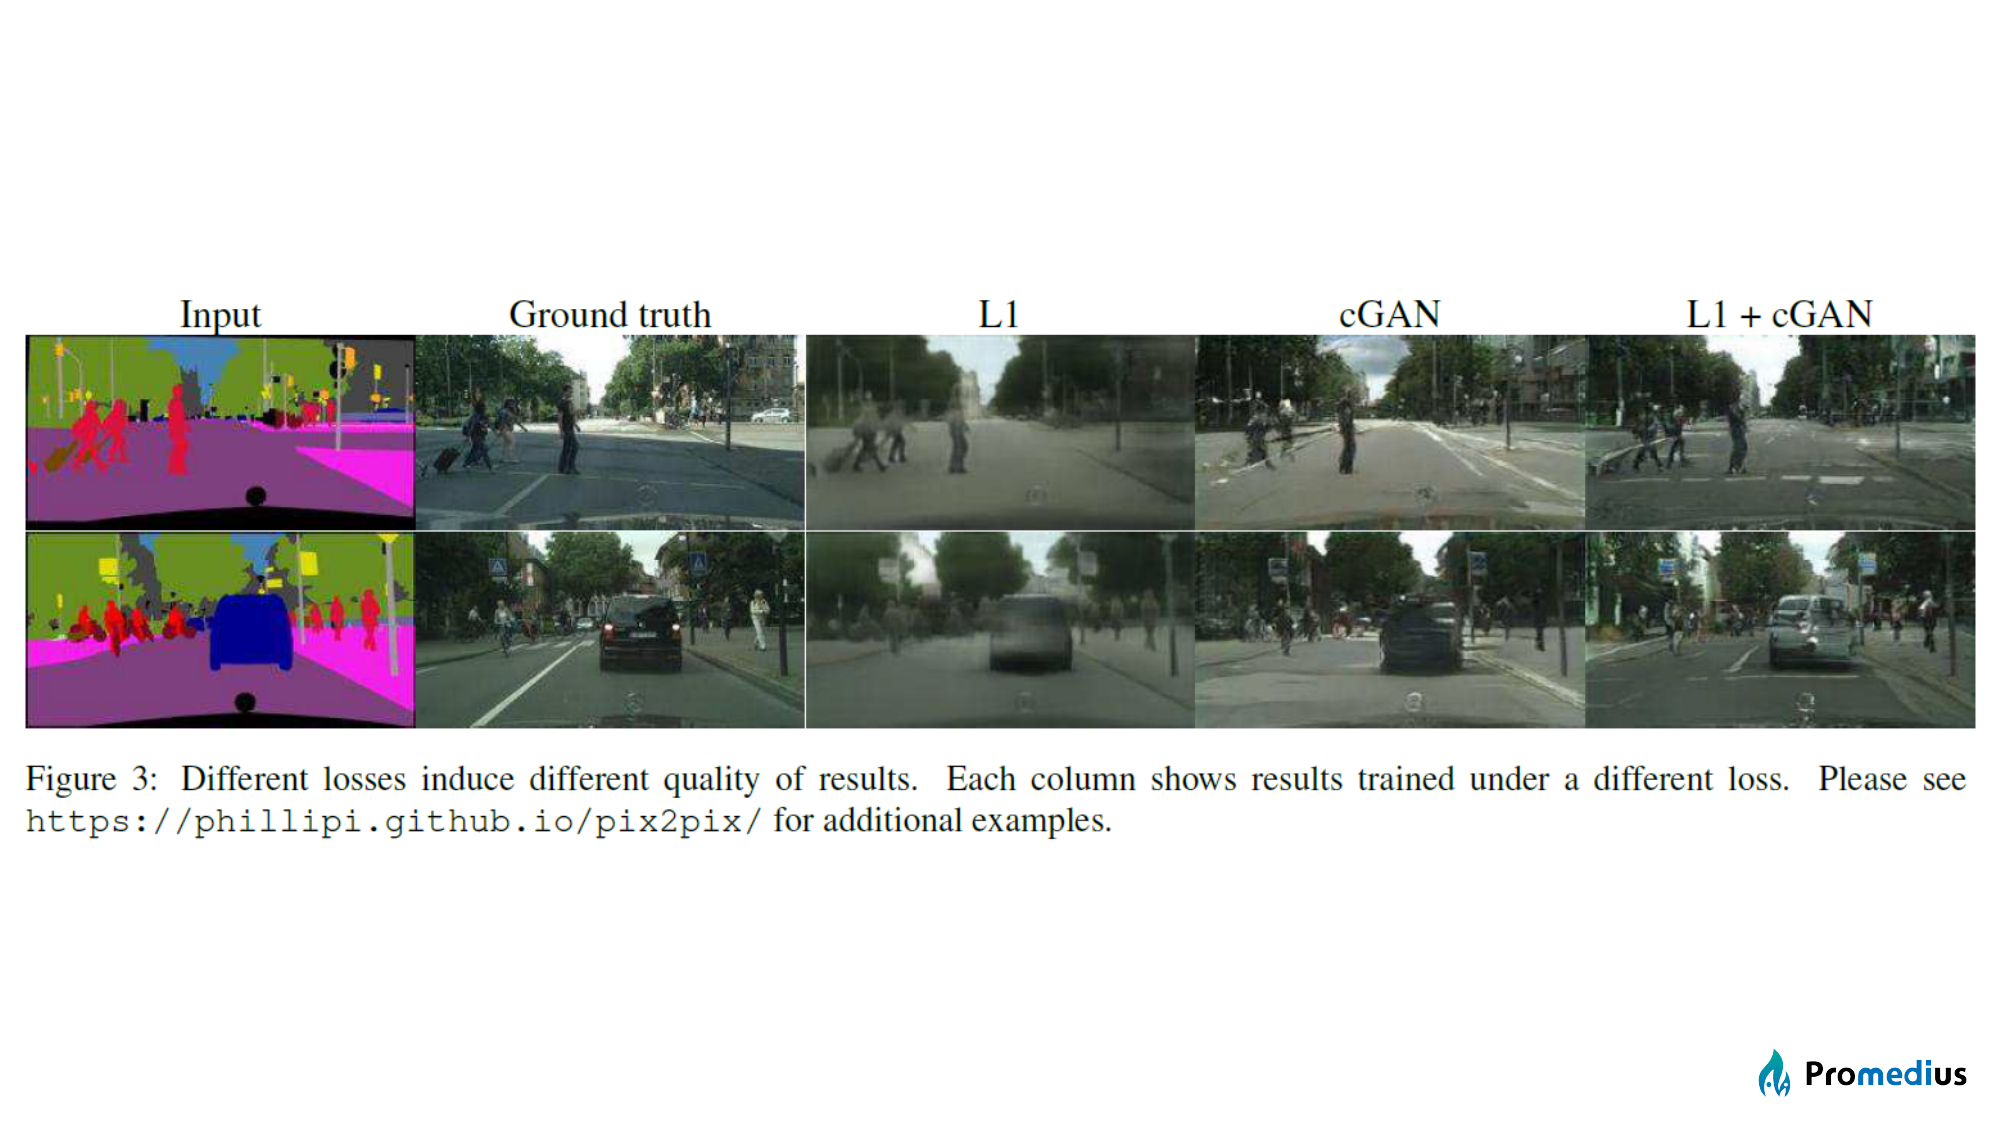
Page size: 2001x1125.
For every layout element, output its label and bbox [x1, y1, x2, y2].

picture [1758, 1048, 1967, 1097]
picture [0, 272, 2000, 852]
